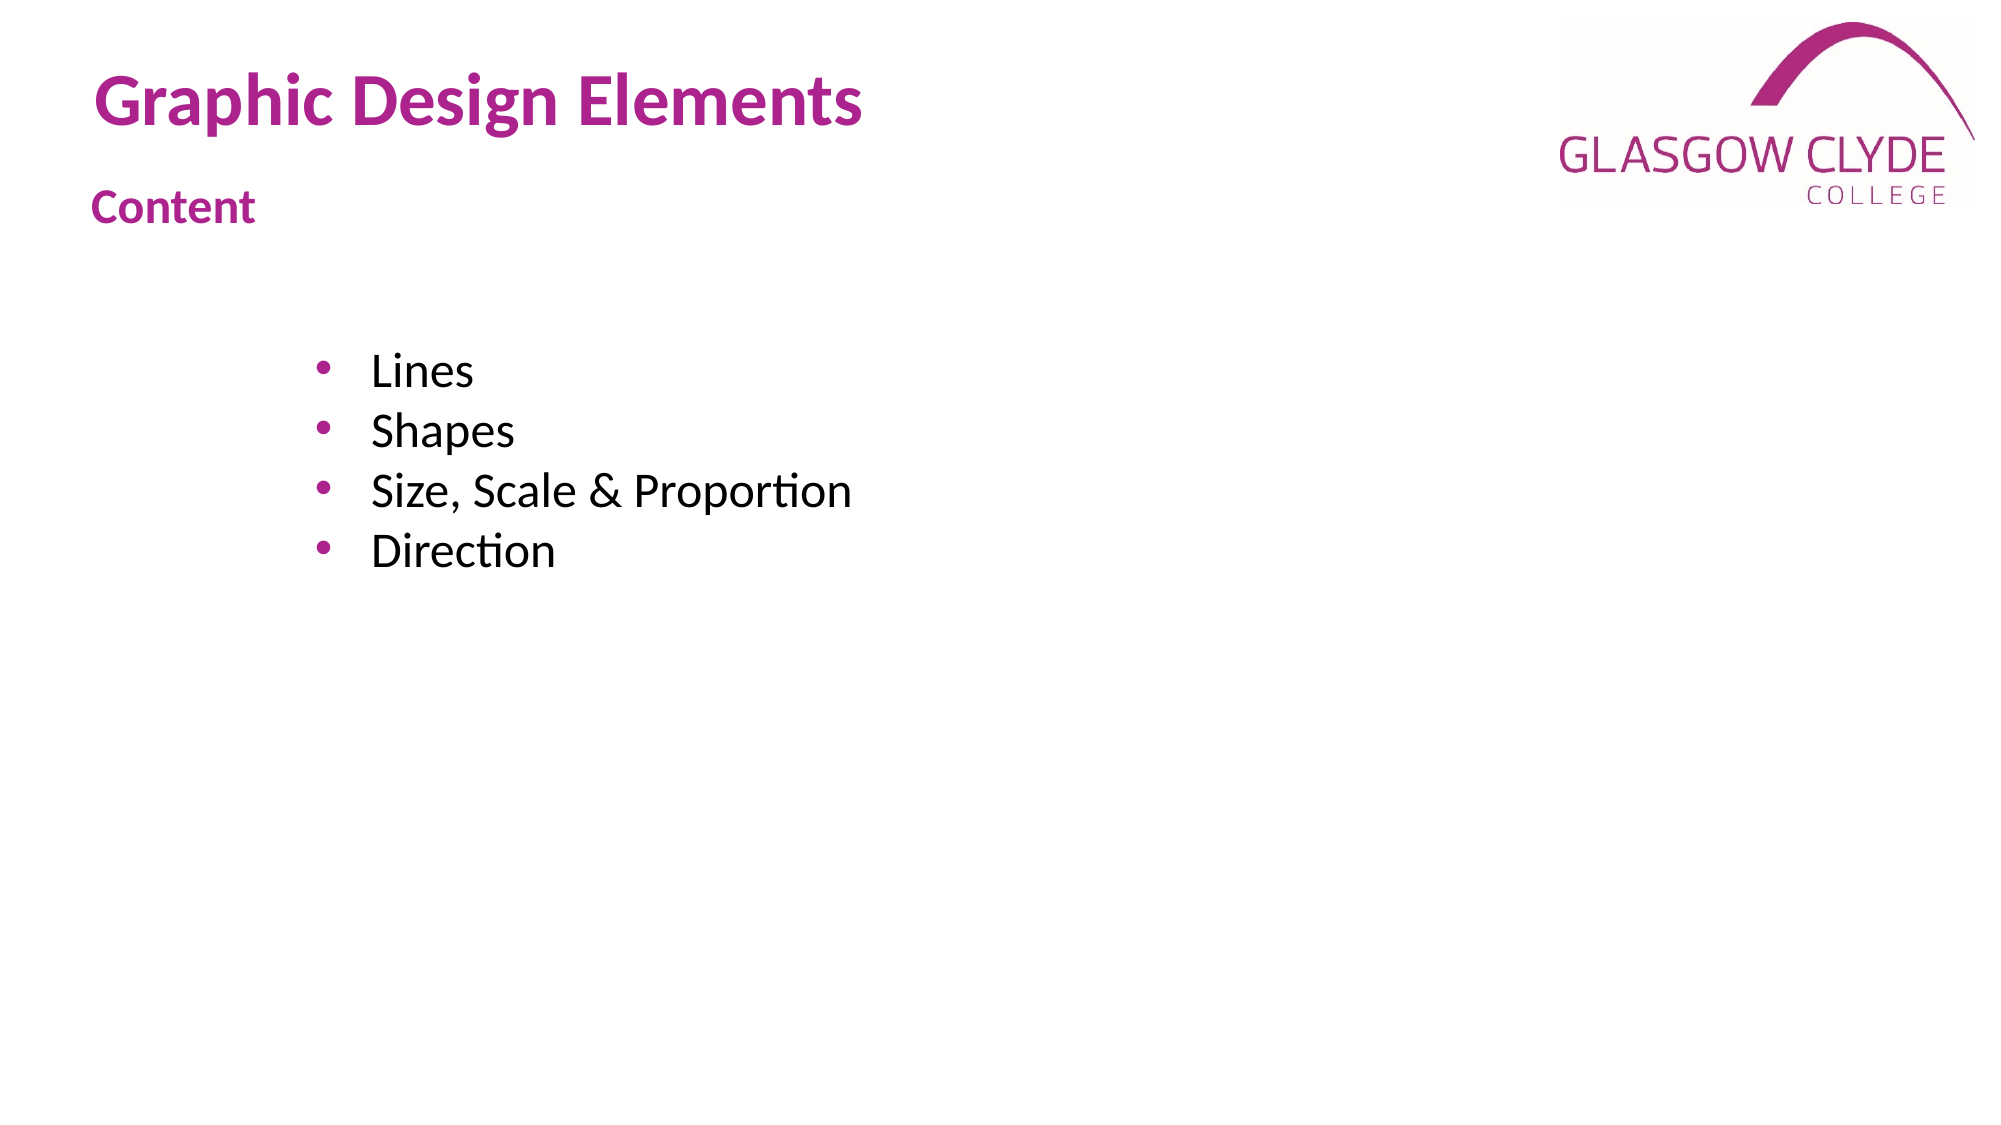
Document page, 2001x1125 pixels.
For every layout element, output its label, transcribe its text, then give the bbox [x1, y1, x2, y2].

text_box Content [76, 165, 272, 241]
text_box Graphic Design Elements [79, 43, 880, 148]
text_box Lines Shapes Size, Scale & Proportion Direction [74, 329, 1932, 585]
picture [1560, 22, 1975, 204]
